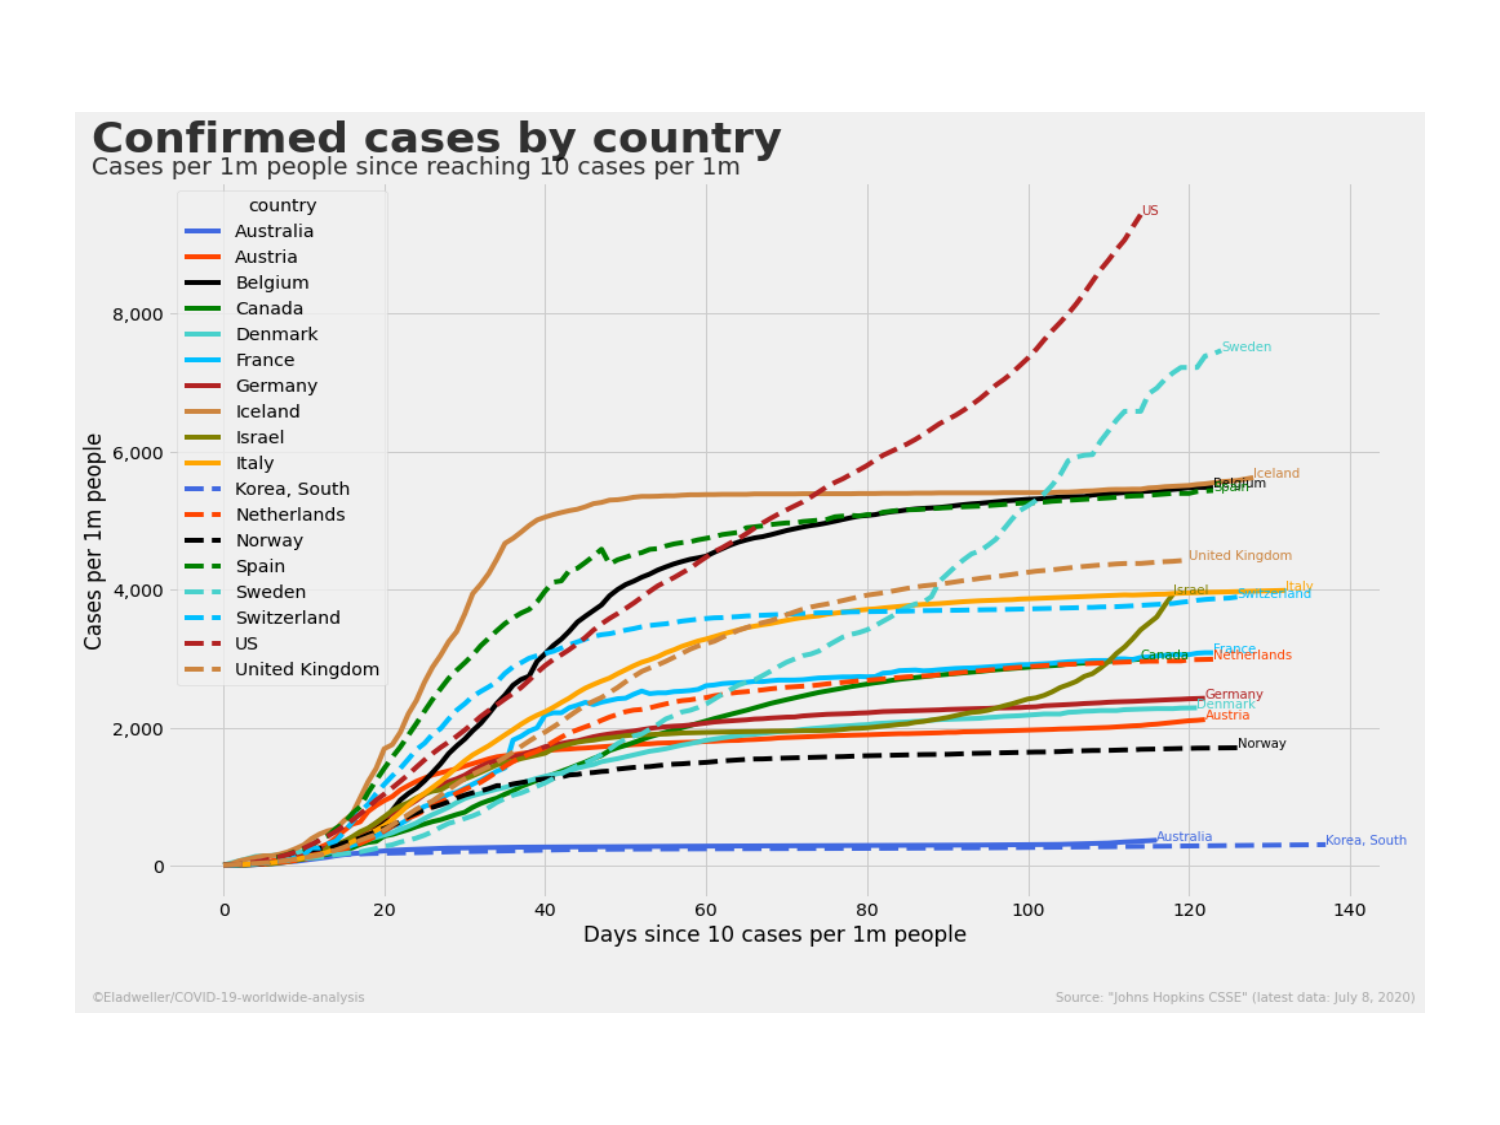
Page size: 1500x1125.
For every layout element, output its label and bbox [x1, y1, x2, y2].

picture [74, 112, 1426, 1013]
